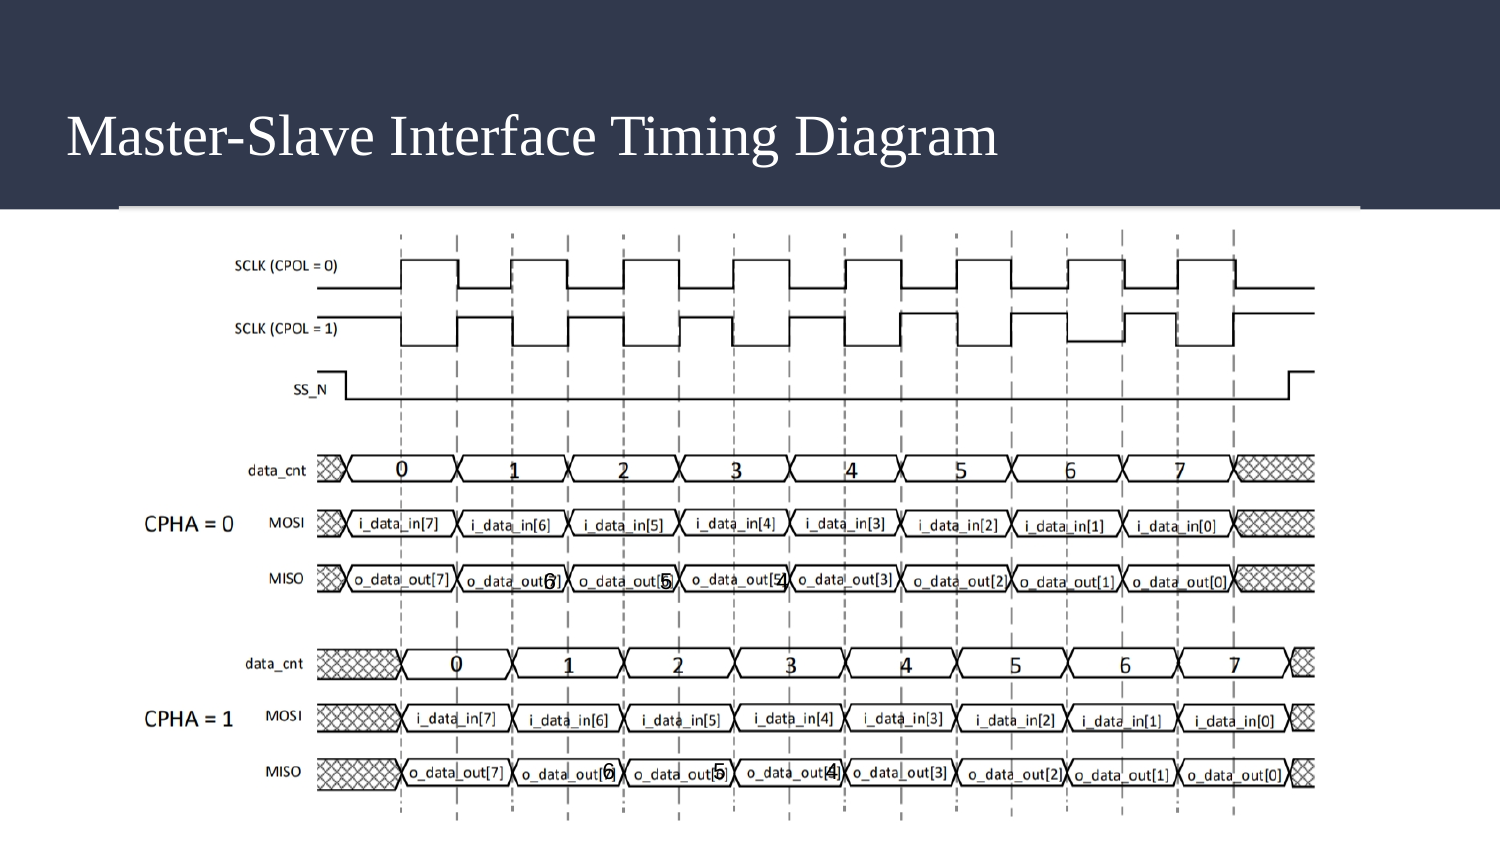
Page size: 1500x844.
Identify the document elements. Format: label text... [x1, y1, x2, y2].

picture [118, 206, 1361, 844]
title Master-Slave Interface Timing Diagram [51, 82, 1449, 185]
